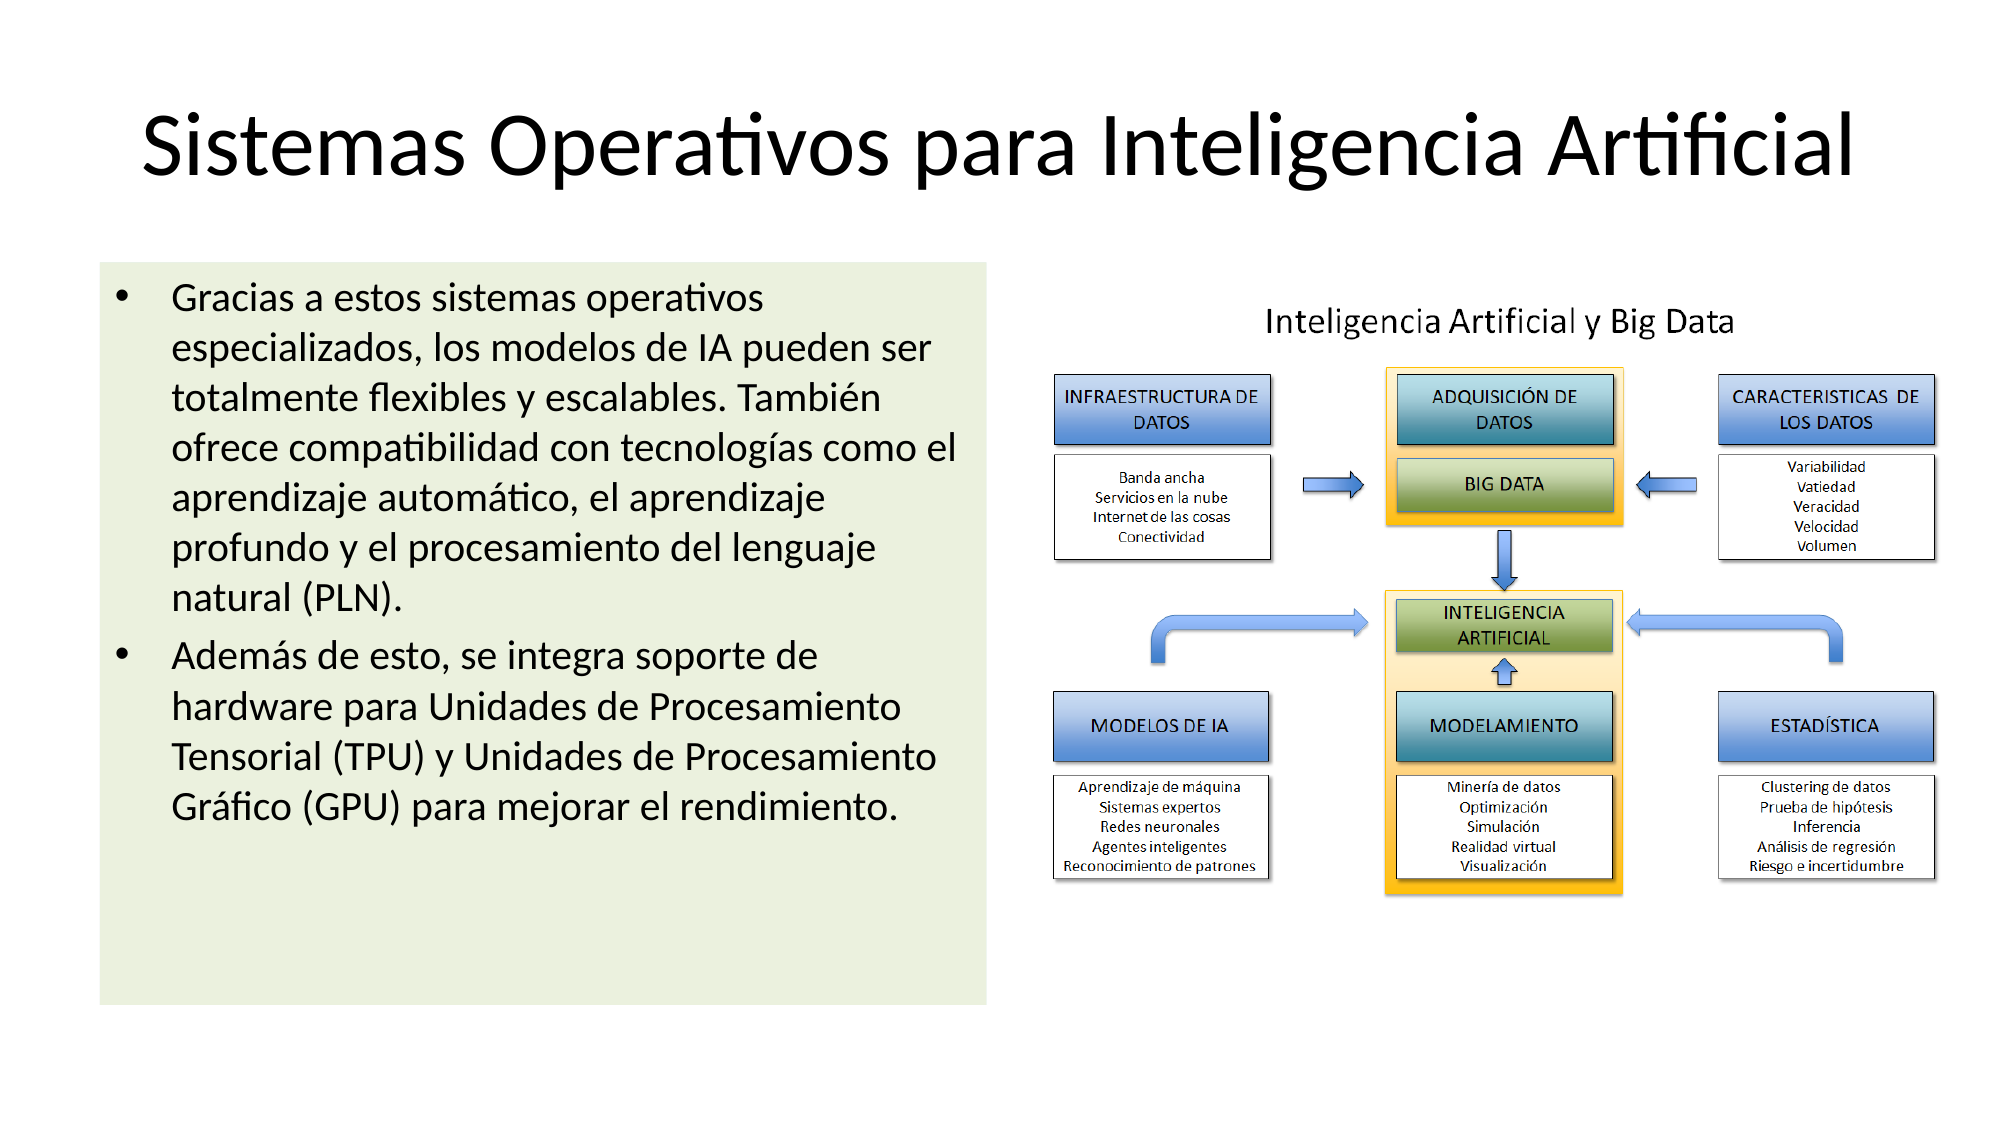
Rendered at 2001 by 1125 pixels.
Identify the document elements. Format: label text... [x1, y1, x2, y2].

title Sistemas Operativos para Inteligencia Artificial [99, 45, 1900, 233]
text_box Gracias a estos sistemas operativos especializados, los modelos de IA pueden ser totalmente flexibles y escalables. También ofrece compatibilidad con tecnologías como el aprendizaje automático, el aprendizaje profundo y el procesamiento del lenguaje natural (PLN). Además de esto, se integra soporte de hardware para Unidades de Procesamiento Tensorial (TPU) y Unidades de Procesamiento Gráfico (GPU) para mejorar el rendimiento. [99, 262, 987, 1005]
picture [1048, 286, 1945, 901]
